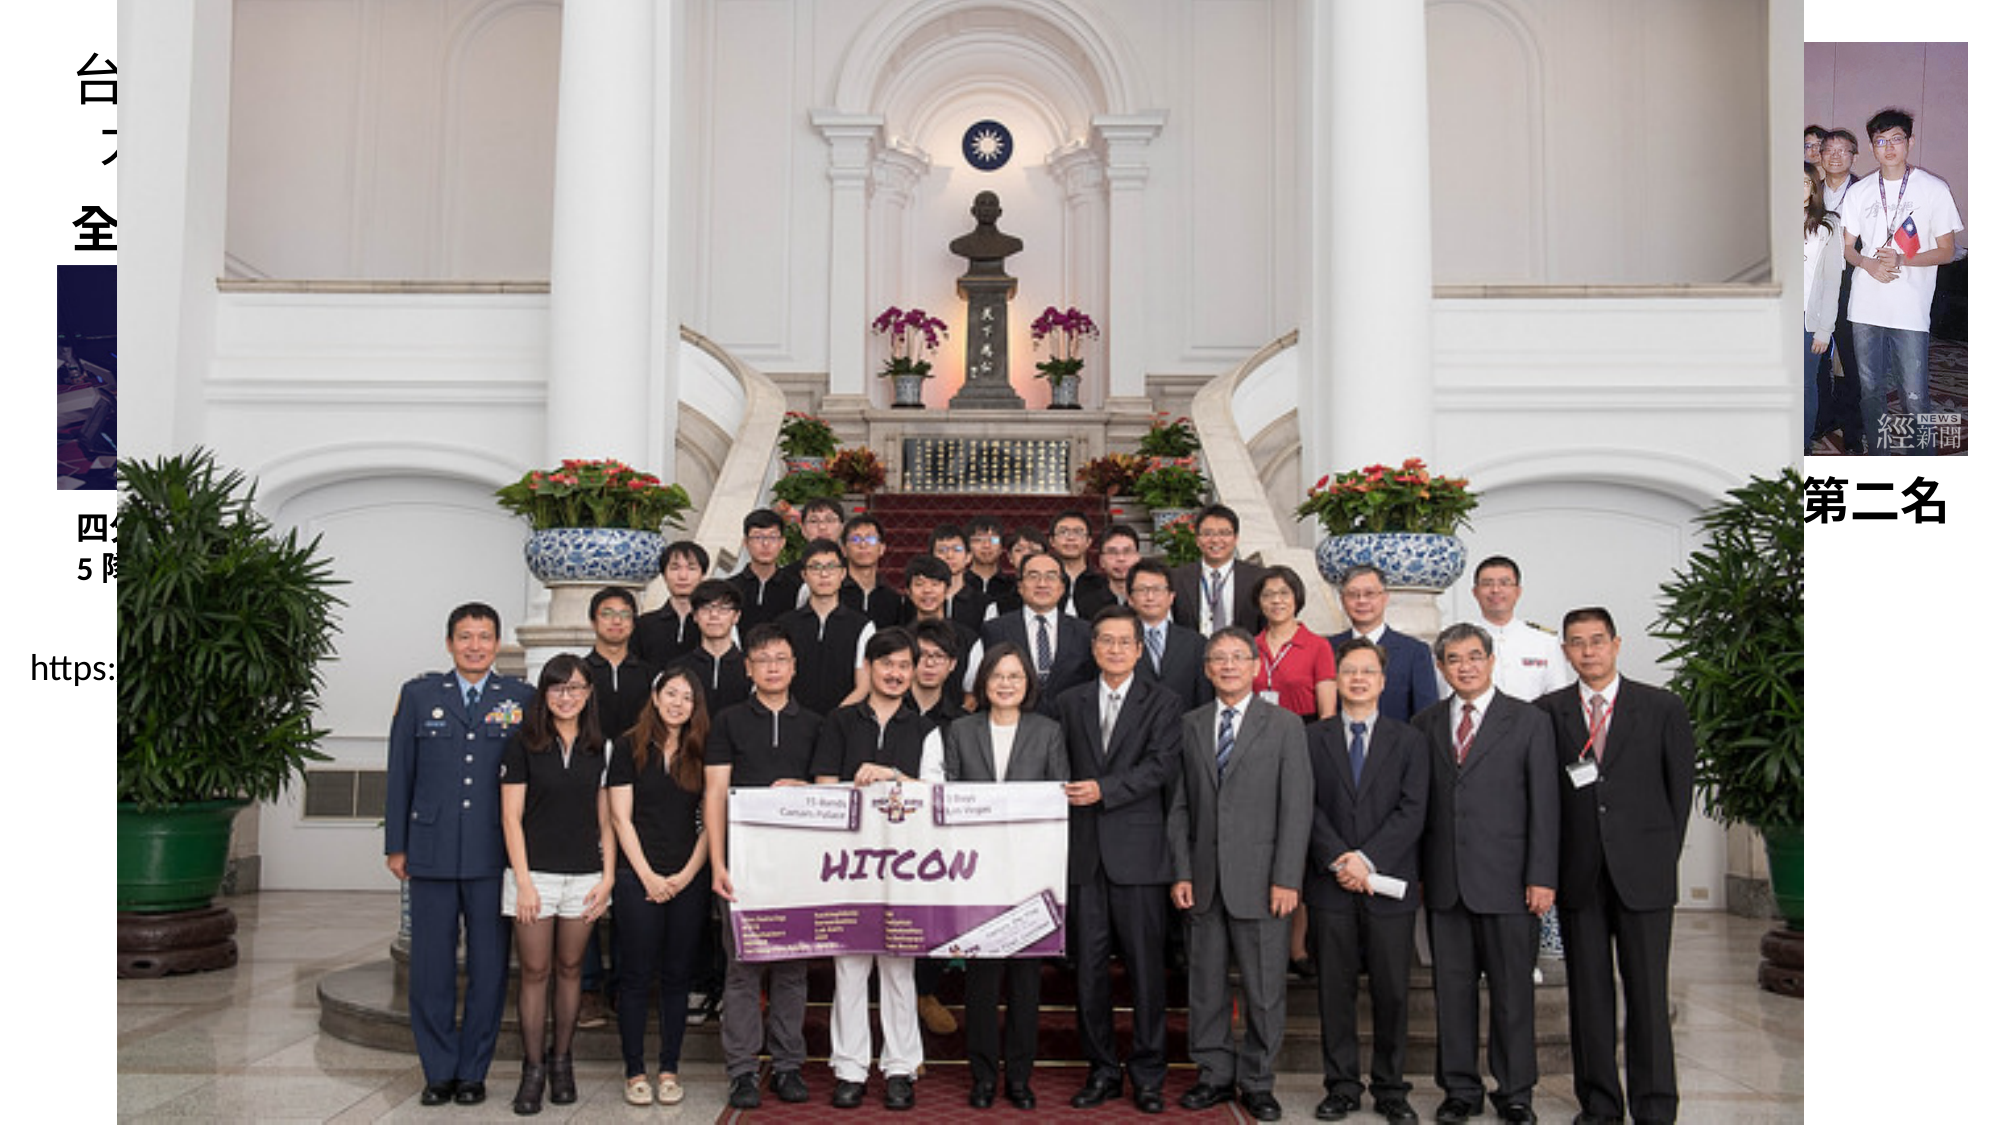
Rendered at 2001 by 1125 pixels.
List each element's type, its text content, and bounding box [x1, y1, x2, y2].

picture [117, 0, 1968, 1125]
text_box https://www.youtube.com/watch?v=zjAwVIiN0F8 [15, 635, 117, 696]
text_box 全球第二名 [56, 190, 117, 266]
text_box 四分之一的參賽團隊都來自韓國 5隊/20隊 [61, 500, 117, 595]
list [57, 265, 117, 490]
title 台灣在DEF CON CTF 大賽的成果 [56, 30, 117, 190]
text_box 全球第二名 [1804, 462, 1966, 538]
